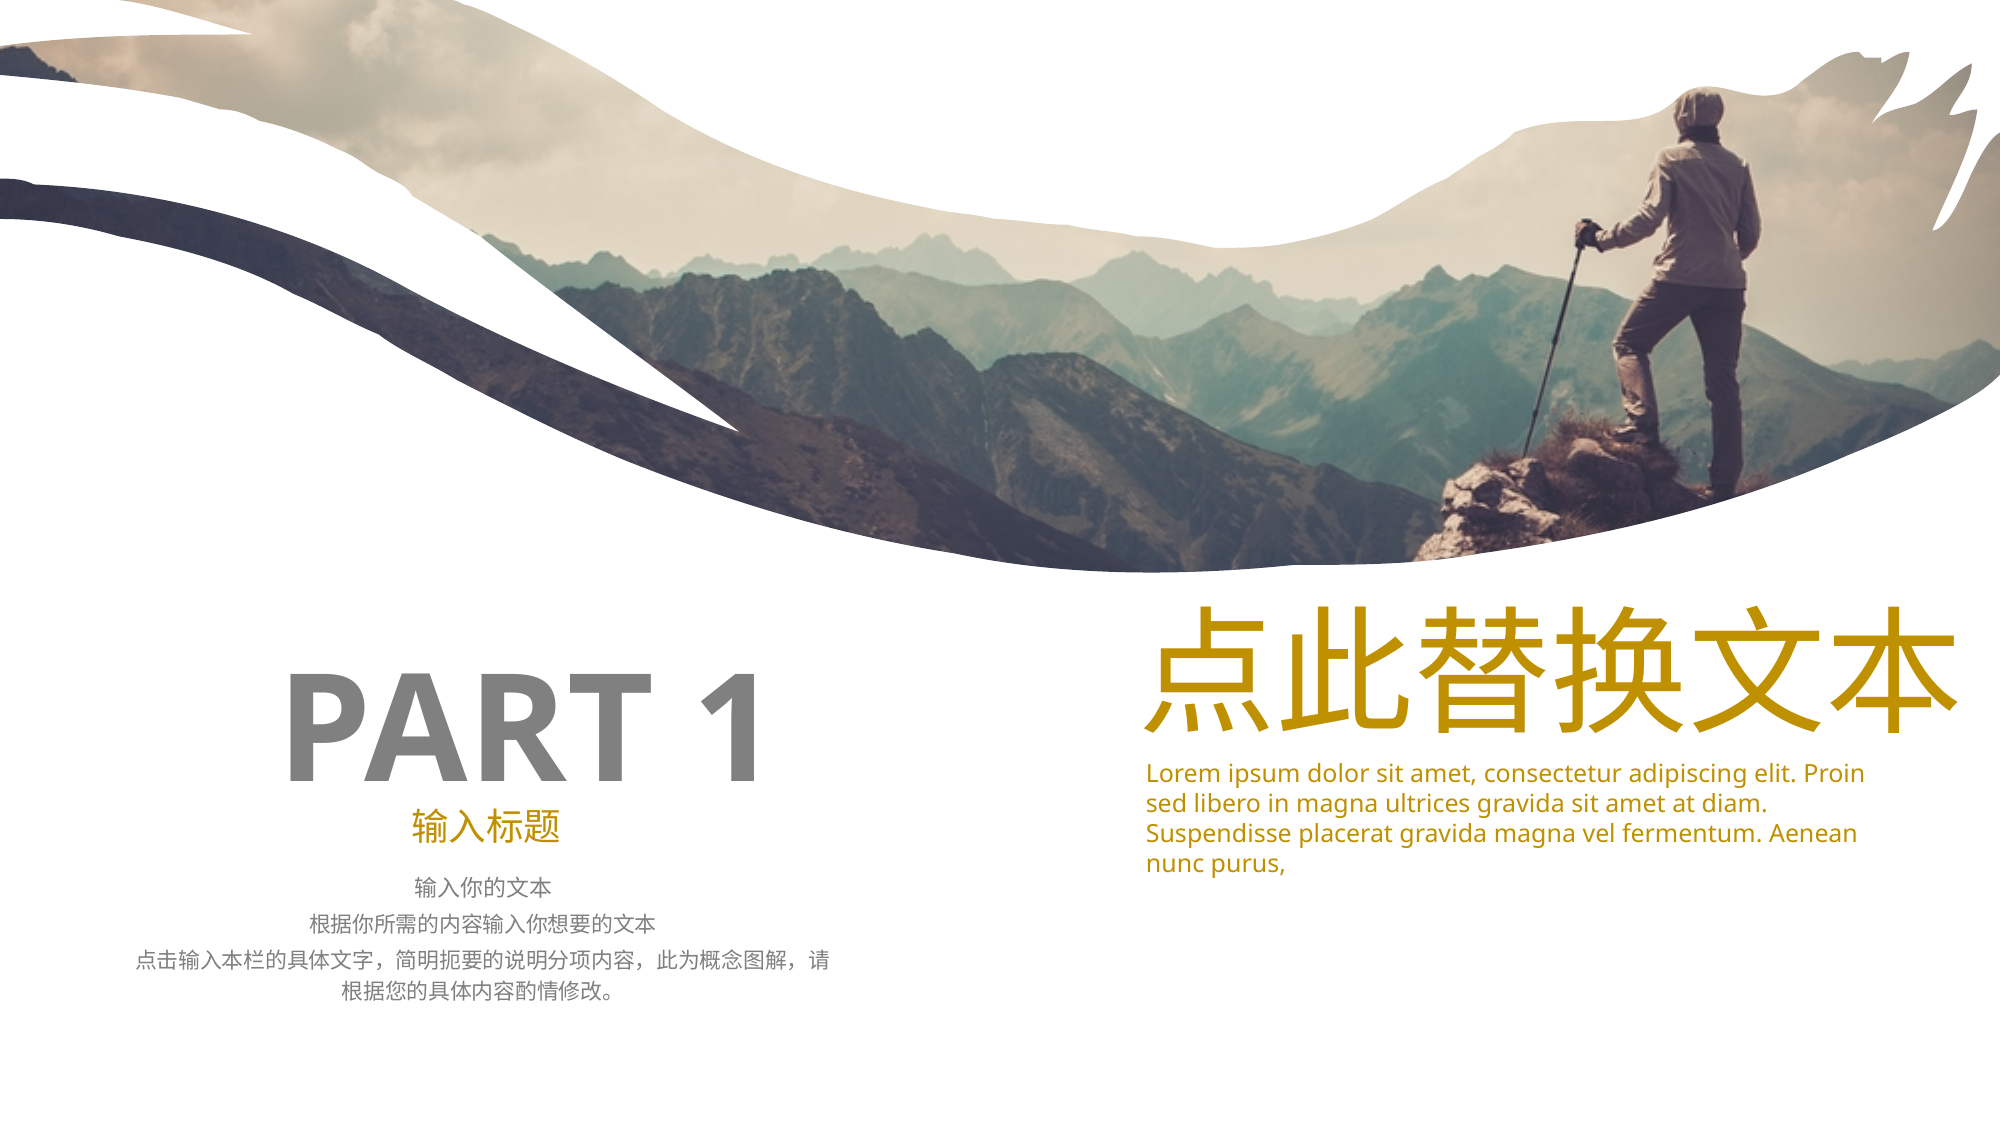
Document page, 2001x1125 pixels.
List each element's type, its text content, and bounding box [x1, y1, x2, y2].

text_box Lorem ipsum dolor sit amet, consectetur adipiscing elit. Proin sed libero in magna ultrices gravida sit amet at diam. Suspendisse placerat gravida magna vel fermentum. Aenean nunc purus, [1131, 750, 1903, 885]
text_box 输入你的文本 根据你所需的内容输入你想要的文本 点击输入本栏的具体文字，简明扼要的说明分项内容，此为概念图解，请根据您的具体内容酌情修改。 [105, 856, 861, 1016]
text_box 输入标题 [396, 795, 627, 856]
picture [0, 0, 2000, 573]
text_box 点此替换文本 [1123, 592, 1979, 758]
text_box PART 1 [185, 624, 920, 820]
